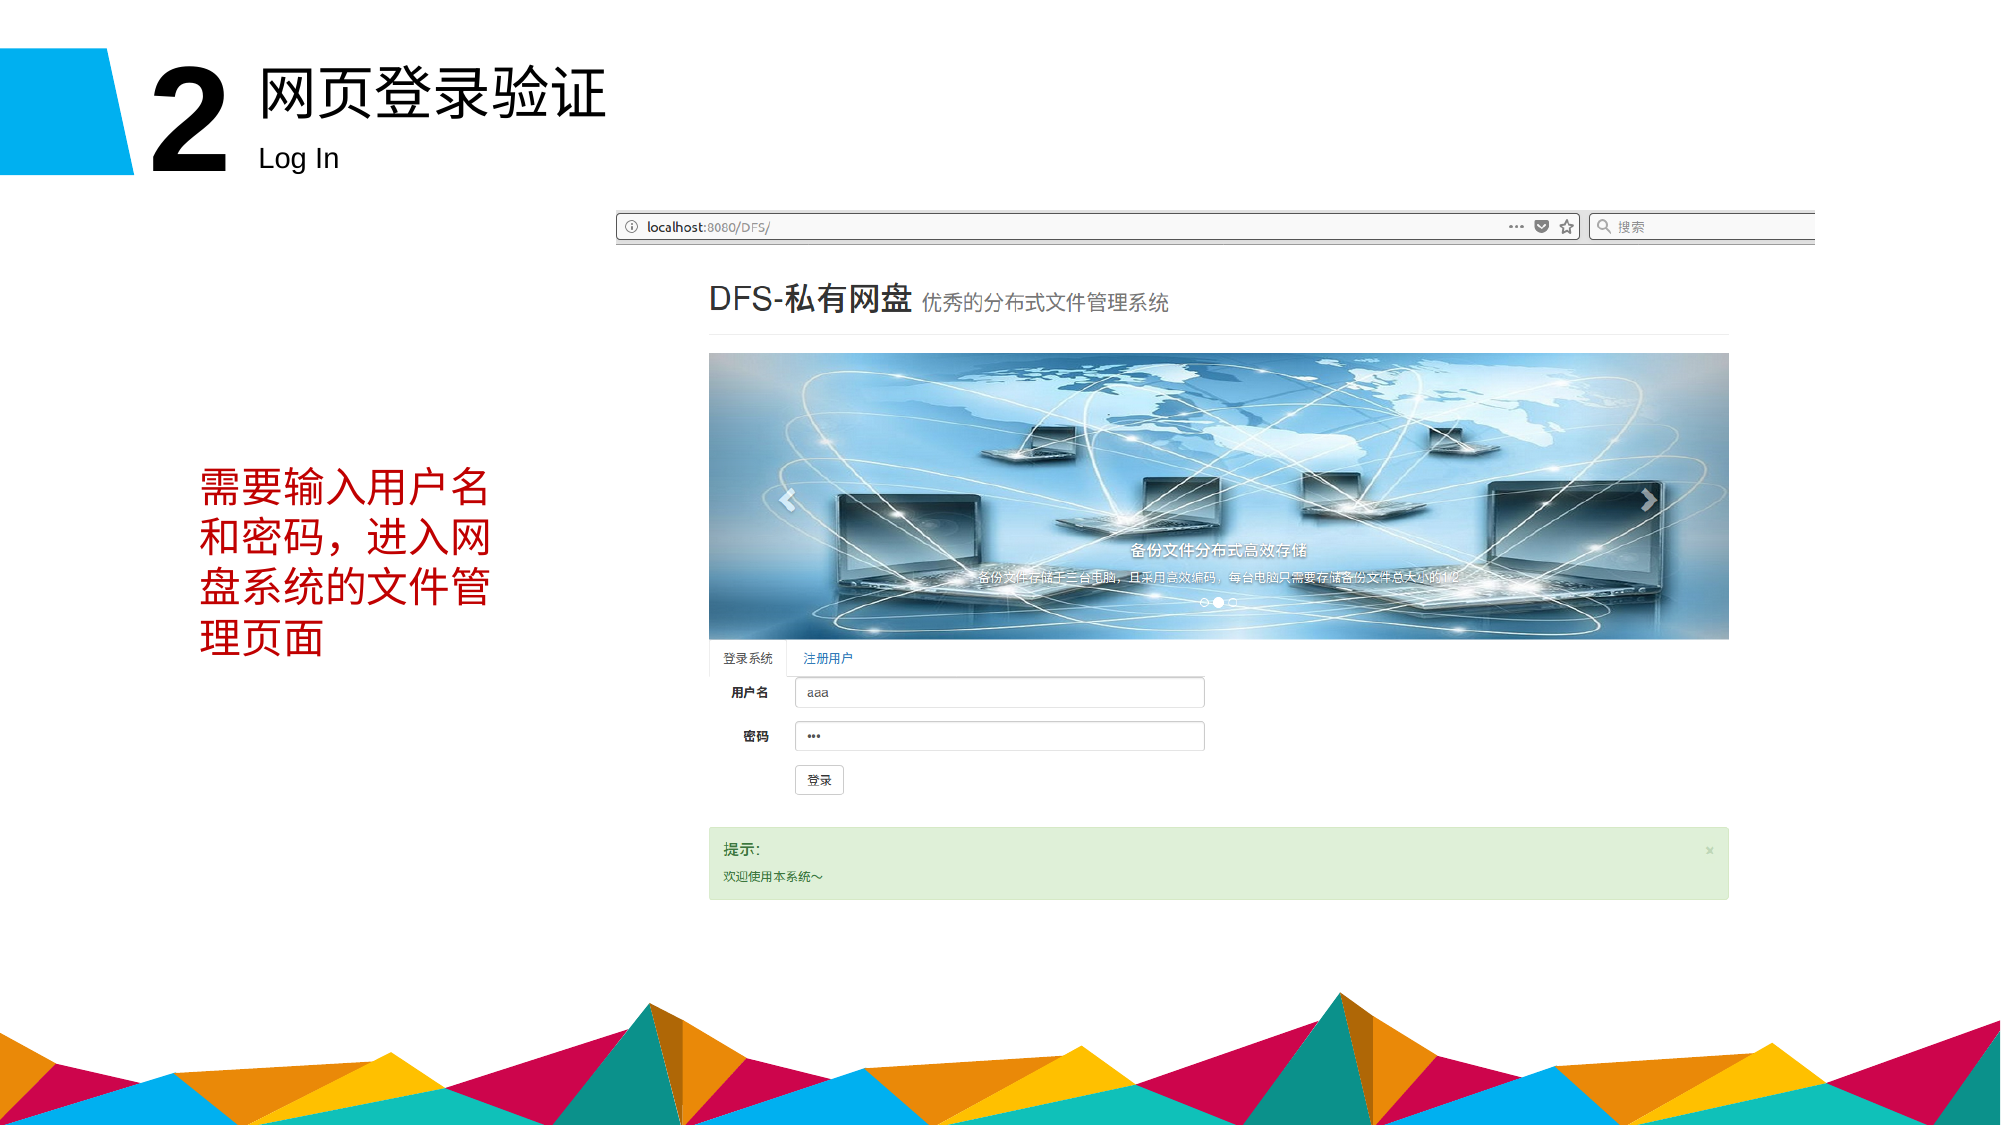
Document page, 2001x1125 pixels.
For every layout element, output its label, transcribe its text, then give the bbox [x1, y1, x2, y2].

text_box Log In [243, 132, 513, 183]
text_box 2 [134, 13, 353, 209]
picture [616, 210, 1815, 914]
text_box 需要输入用户名和密码，进入网盘系统的文件管理页面 [185, 453, 513, 669]
text_box [0, 47, 134, 177]
text_box 网页登录验证 [243, 48, 653, 134]
